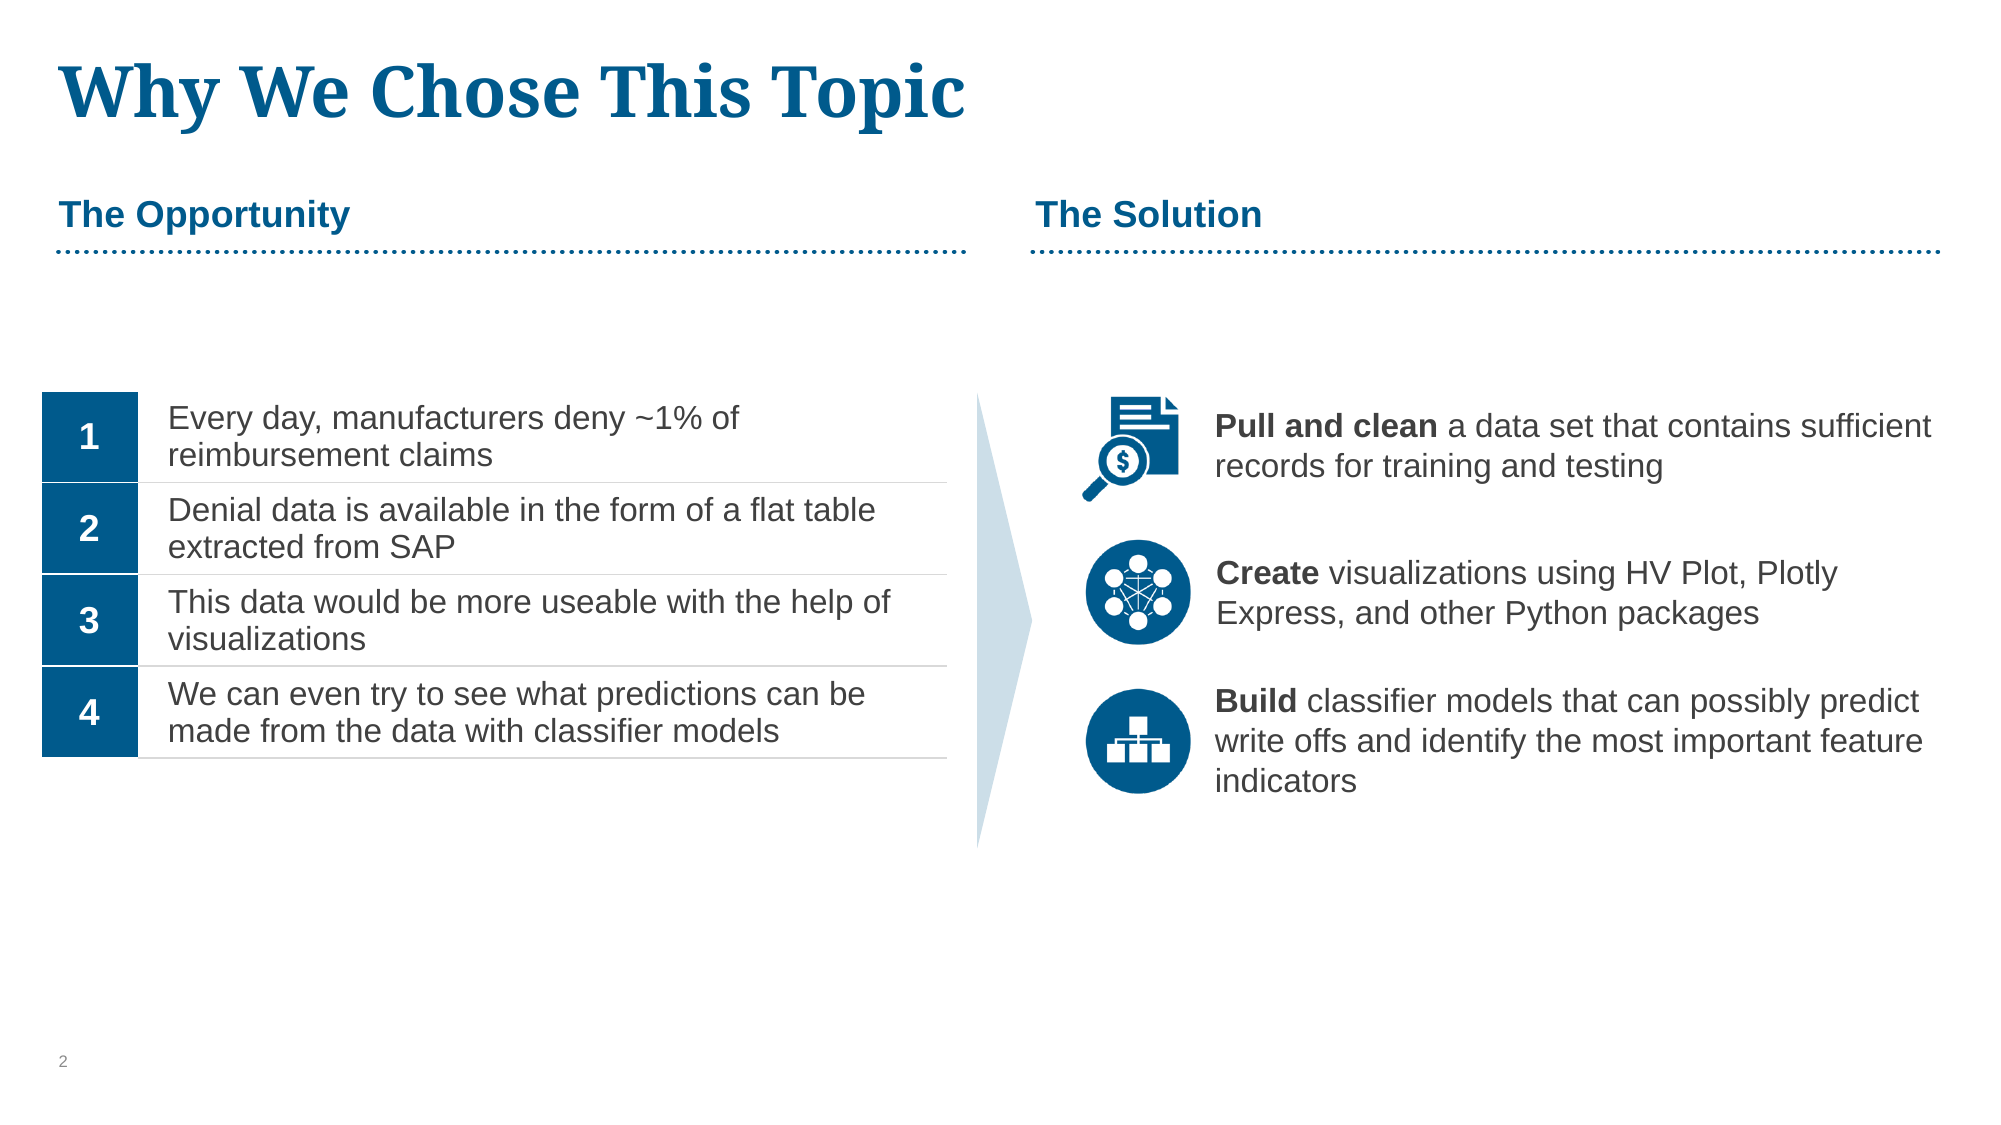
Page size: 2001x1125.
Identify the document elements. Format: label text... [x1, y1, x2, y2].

table_cell 4 [42, 667, 138, 757]
table_cell This data would be more useable with the help of visualizations [138, 575, 947, 665]
title Why We Chose This Topic [58, 56, 1943, 117]
text_box Pull and clean a data set that contains sufficient records for training and testing [1199, 389, 1964, 499]
text_box Build classifier models that can possibly predict write offs and identify the most important feature indicators [1199, 684, 1964, 795]
text_box The Opportunity [58, 175, 929, 235]
table_cell We can even try to see what predictions can be made from the data with classifier models [138, 667, 947, 757]
text_box [976, 392, 1034, 849]
picture [1077, 396, 1183, 502]
table_cell 3 [42, 575, 138, 665]
table_cell 2 [42, 483, 138, 573]
picture [1085, 688, 1191, 794]
picture [1085, 539, 1191, 645]
text_box Create visualizations using HV Plot, Plotly Express, and other Python packages [1200, 536, 1965, 646]
table_header Every day, manufacturers deny ~1% of reimbursement claims [138, 391, 947, 482]
text_box The Solution [1035, 175, 1914, 235]
slide_number 2 [58, 1040, 117, 1071]
table_cell Denial data is available in the form of a flat table extracted from SAP [138, 483, 947, 574]
table_header 1 [42, 392, 138, 482]
